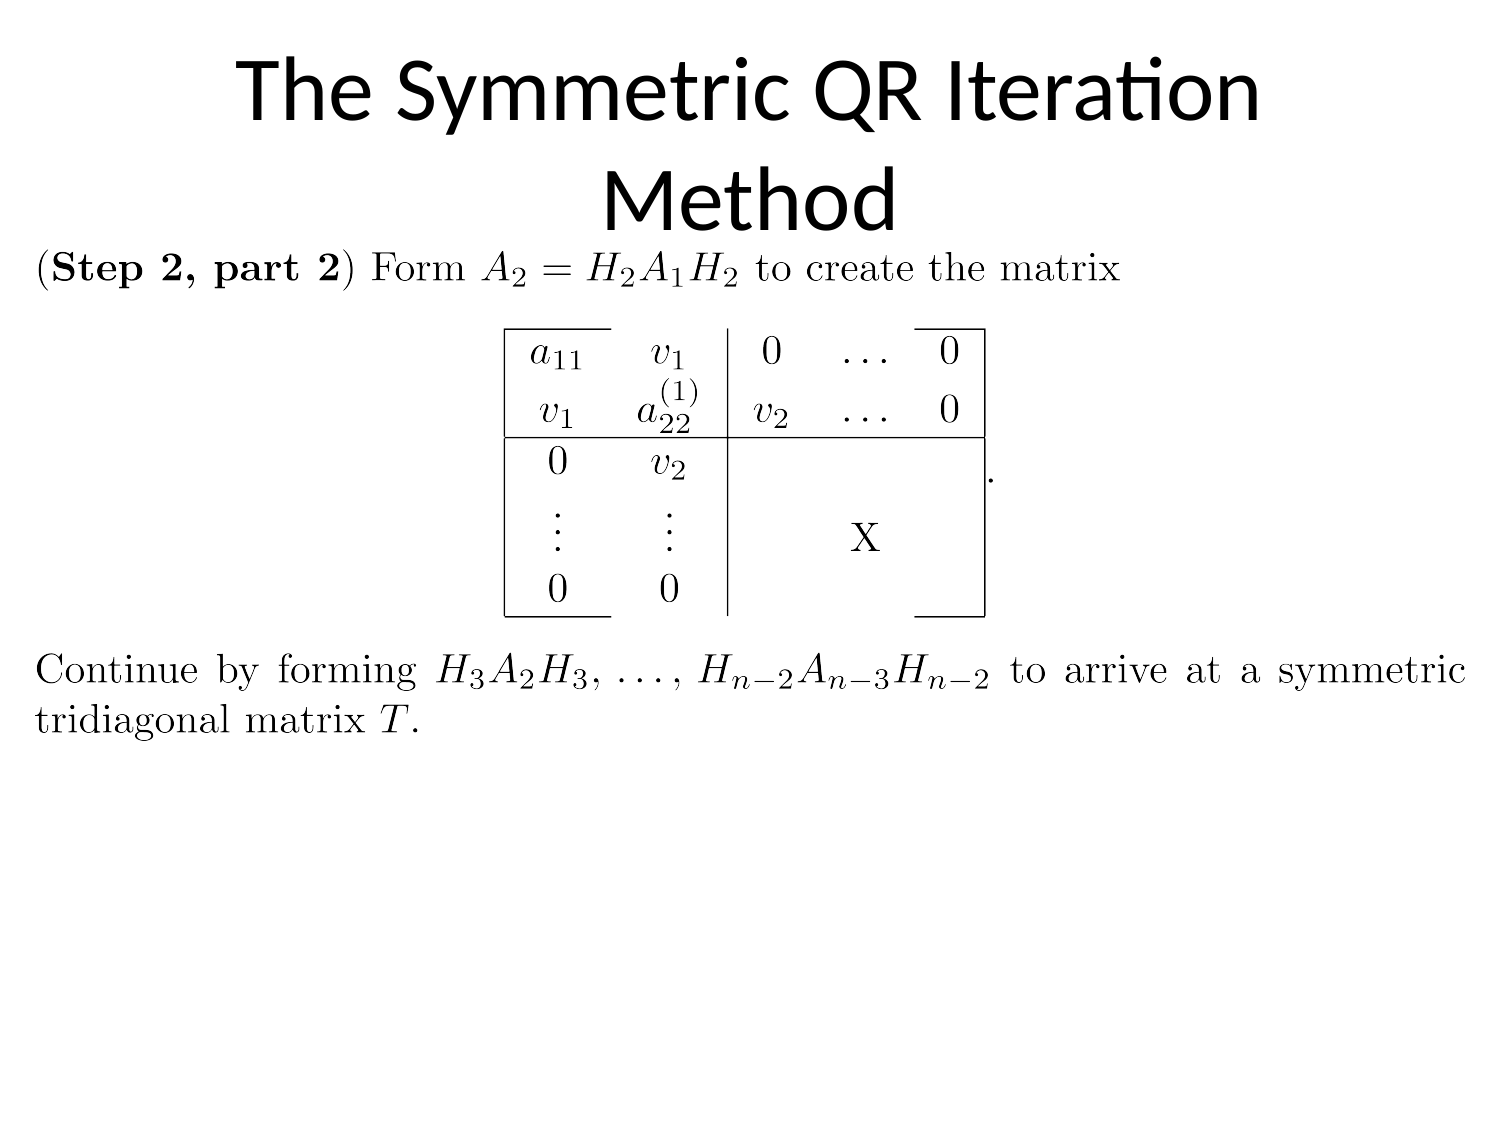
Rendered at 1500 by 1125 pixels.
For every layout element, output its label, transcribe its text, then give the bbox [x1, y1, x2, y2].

title The Symmetric QR Iteration Method [75, 45, 1425, 233]
picture [34, 249, 1466, 741]
